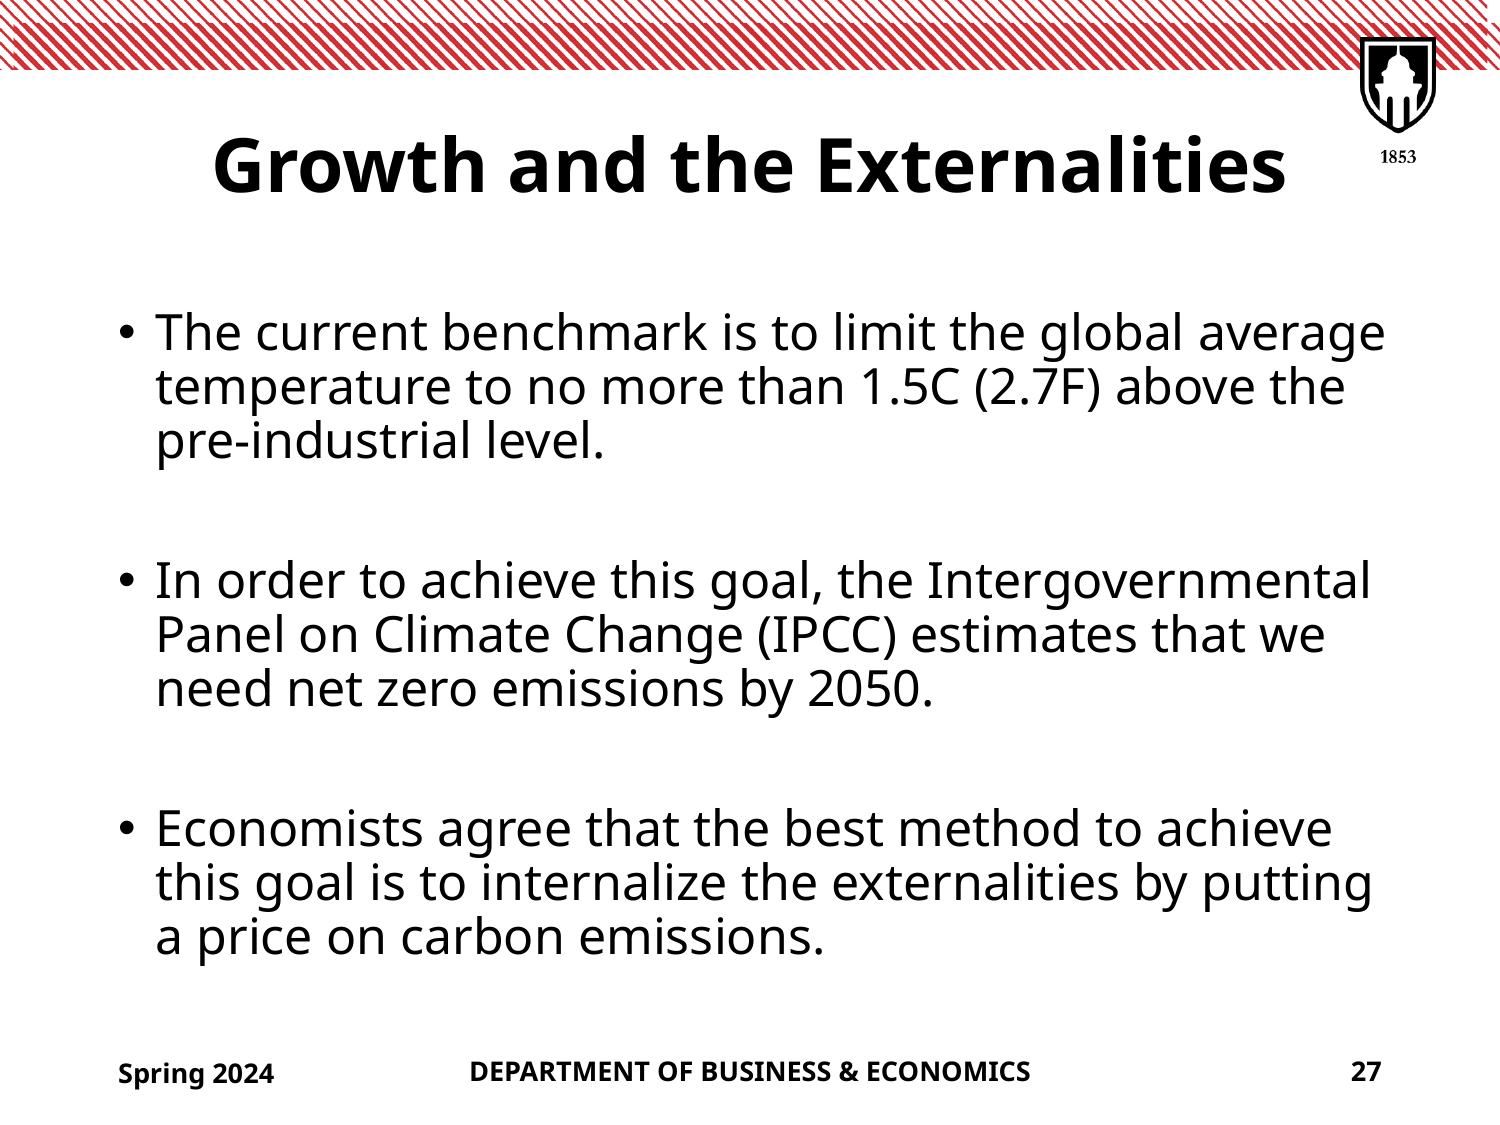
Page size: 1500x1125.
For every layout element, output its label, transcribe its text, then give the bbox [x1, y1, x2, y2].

list The current benchmark is to limit the global average temperature to no more than 1.5C (2.7F) above the pre-industrial level. In order to achieve this goal, the Intergovernmental Panel on Climate Change (IPCC) estimates that we need net zero emissions by 2050. Economists agree that the best method to achieve this goal is to internalize the externalities by putting a price on carbon emissions. [103, 299, 1408, 1014]
slide_number 27 [1059, 1042, 1397, 1103]
footer DEPARTMENT OF BUSINESS & ECONOMICS [277, 1042, 1059, 1103]
slide_number Spring 2024 [103, 1042, 277, 1103]
title Growth and the Externalities [103, 59, 1397, 278]
picture [0, 0, 1500, 163]
